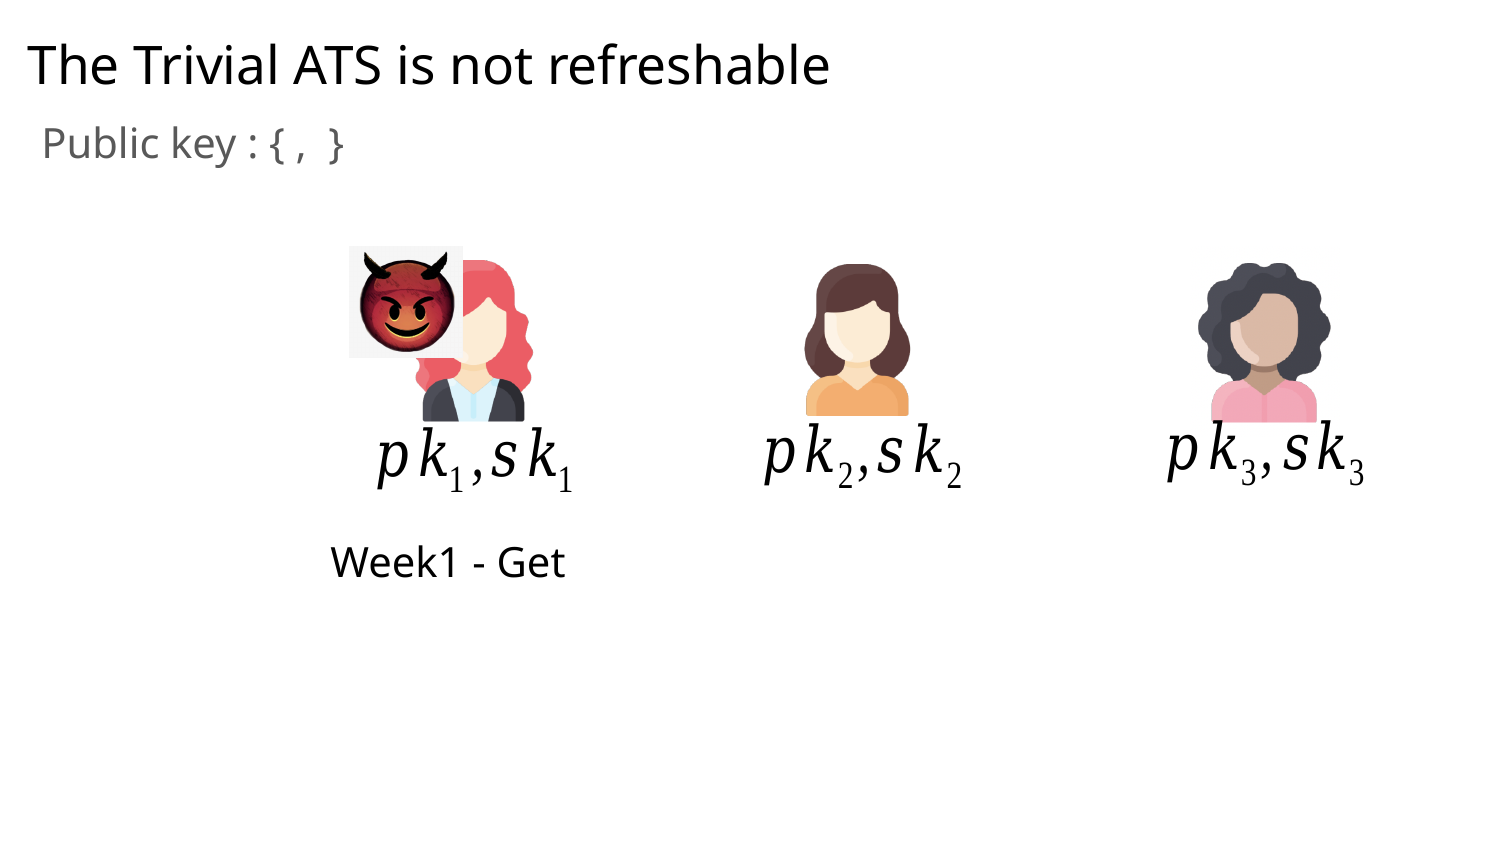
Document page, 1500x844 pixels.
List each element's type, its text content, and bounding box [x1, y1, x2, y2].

picture [785, 250, 924, 432]
picture [349, 246, 544, 437]
title The Trivial ATS is not refreshable [12, 16, 1411, 111]
picture [1190, 246, 1340, 437]
